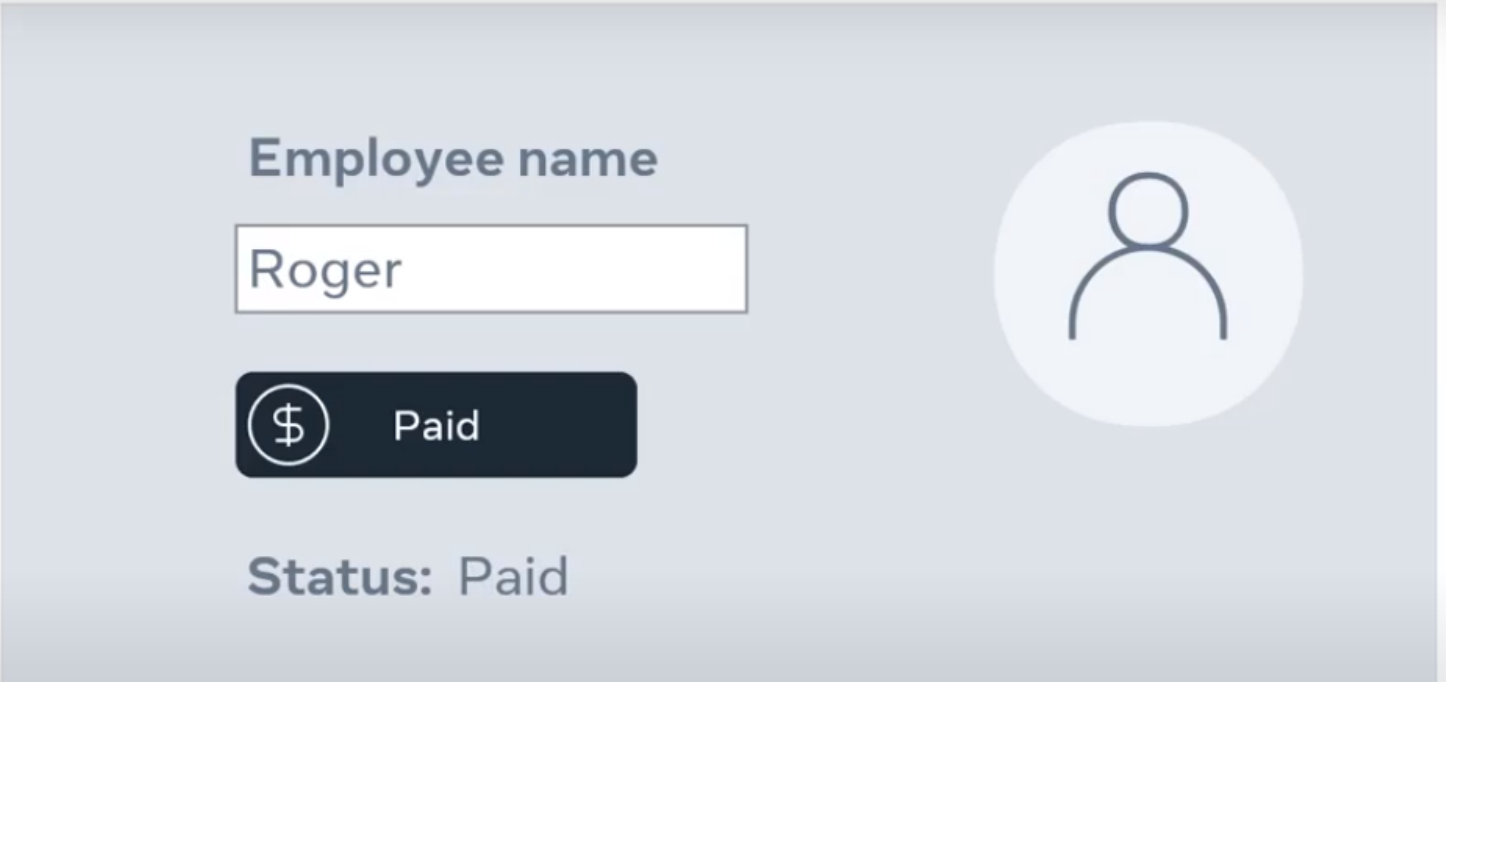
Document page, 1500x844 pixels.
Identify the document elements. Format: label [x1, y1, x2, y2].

picture [0, 0, 1446, 682]
